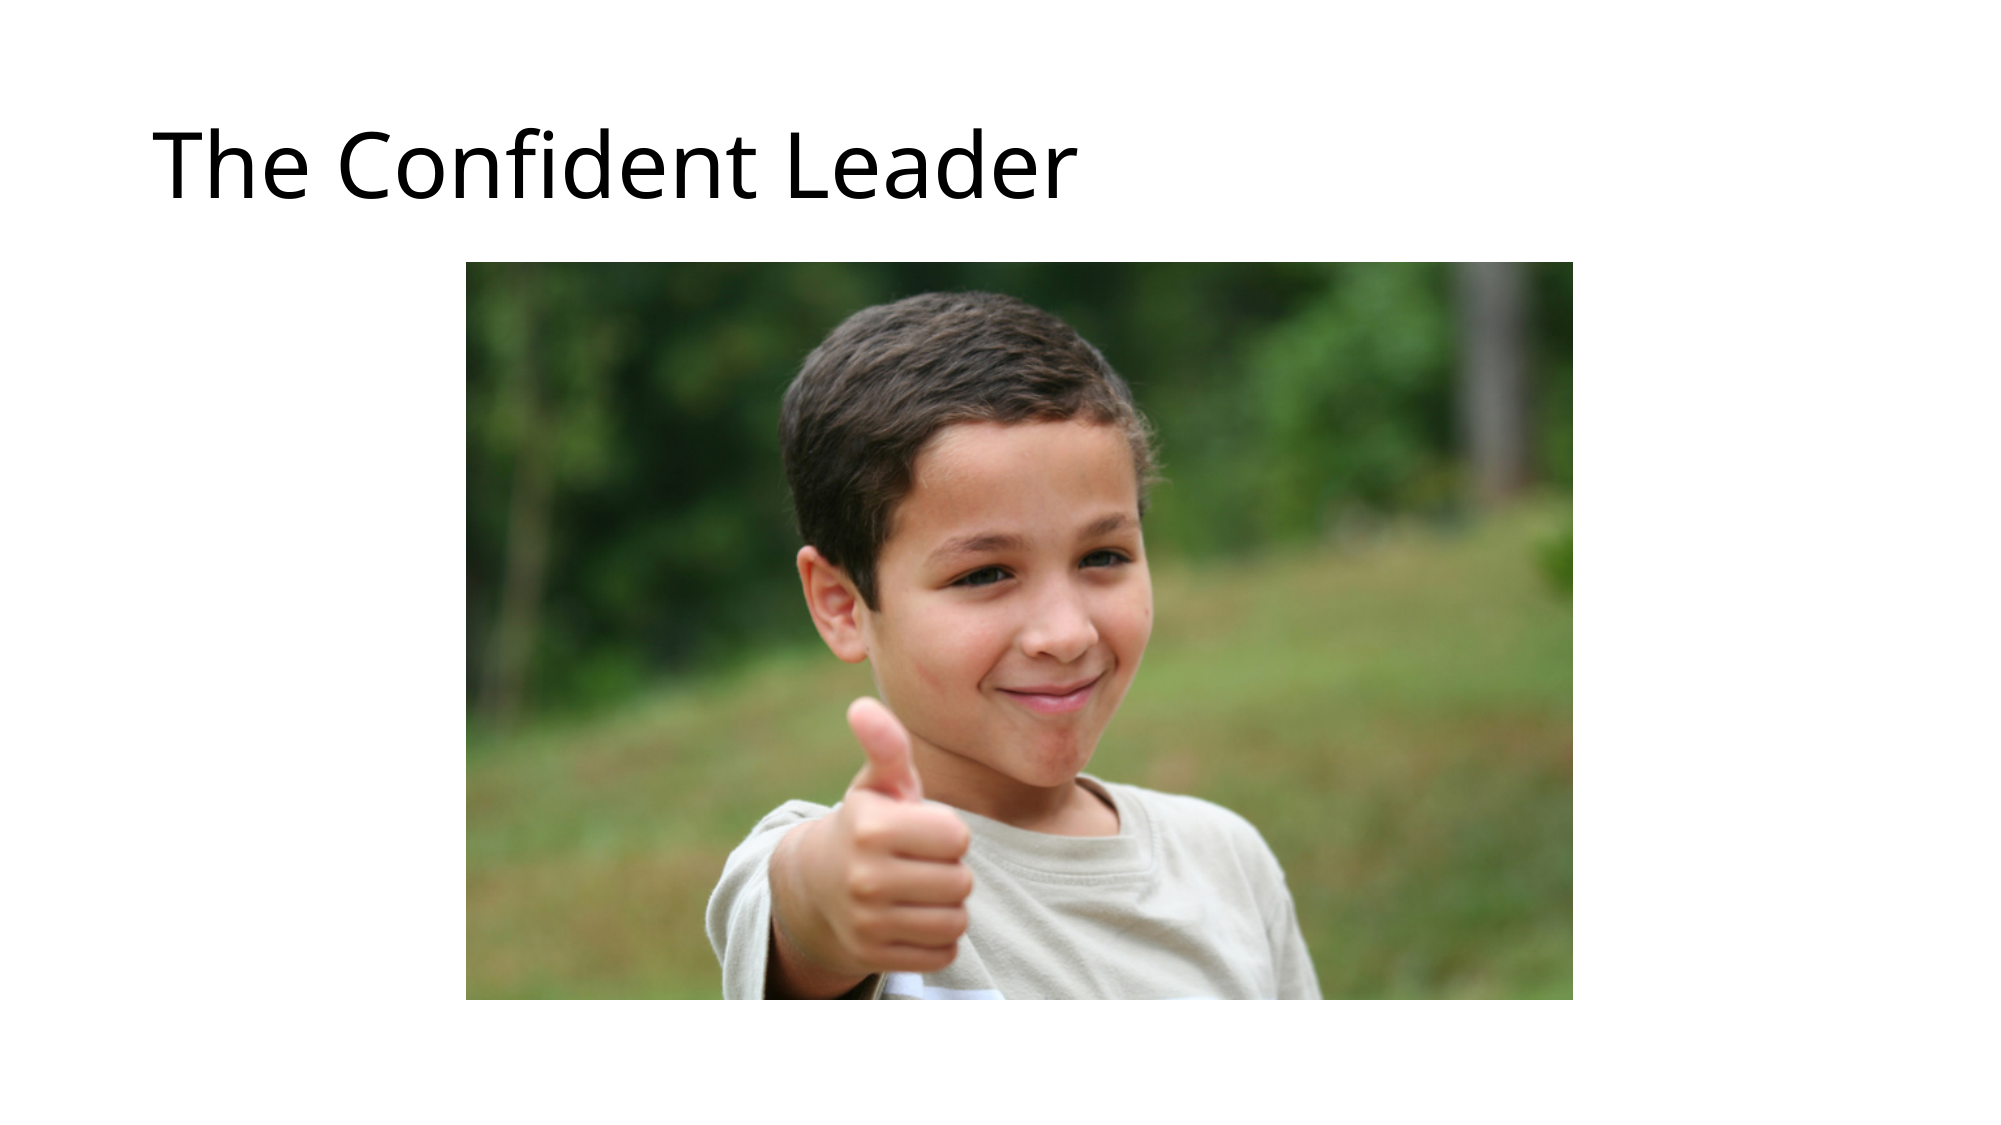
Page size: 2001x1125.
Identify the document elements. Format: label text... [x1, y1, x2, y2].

title The Confident Leader [137, 59, 1863, 278]
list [466, 262, 1573, 1000]
